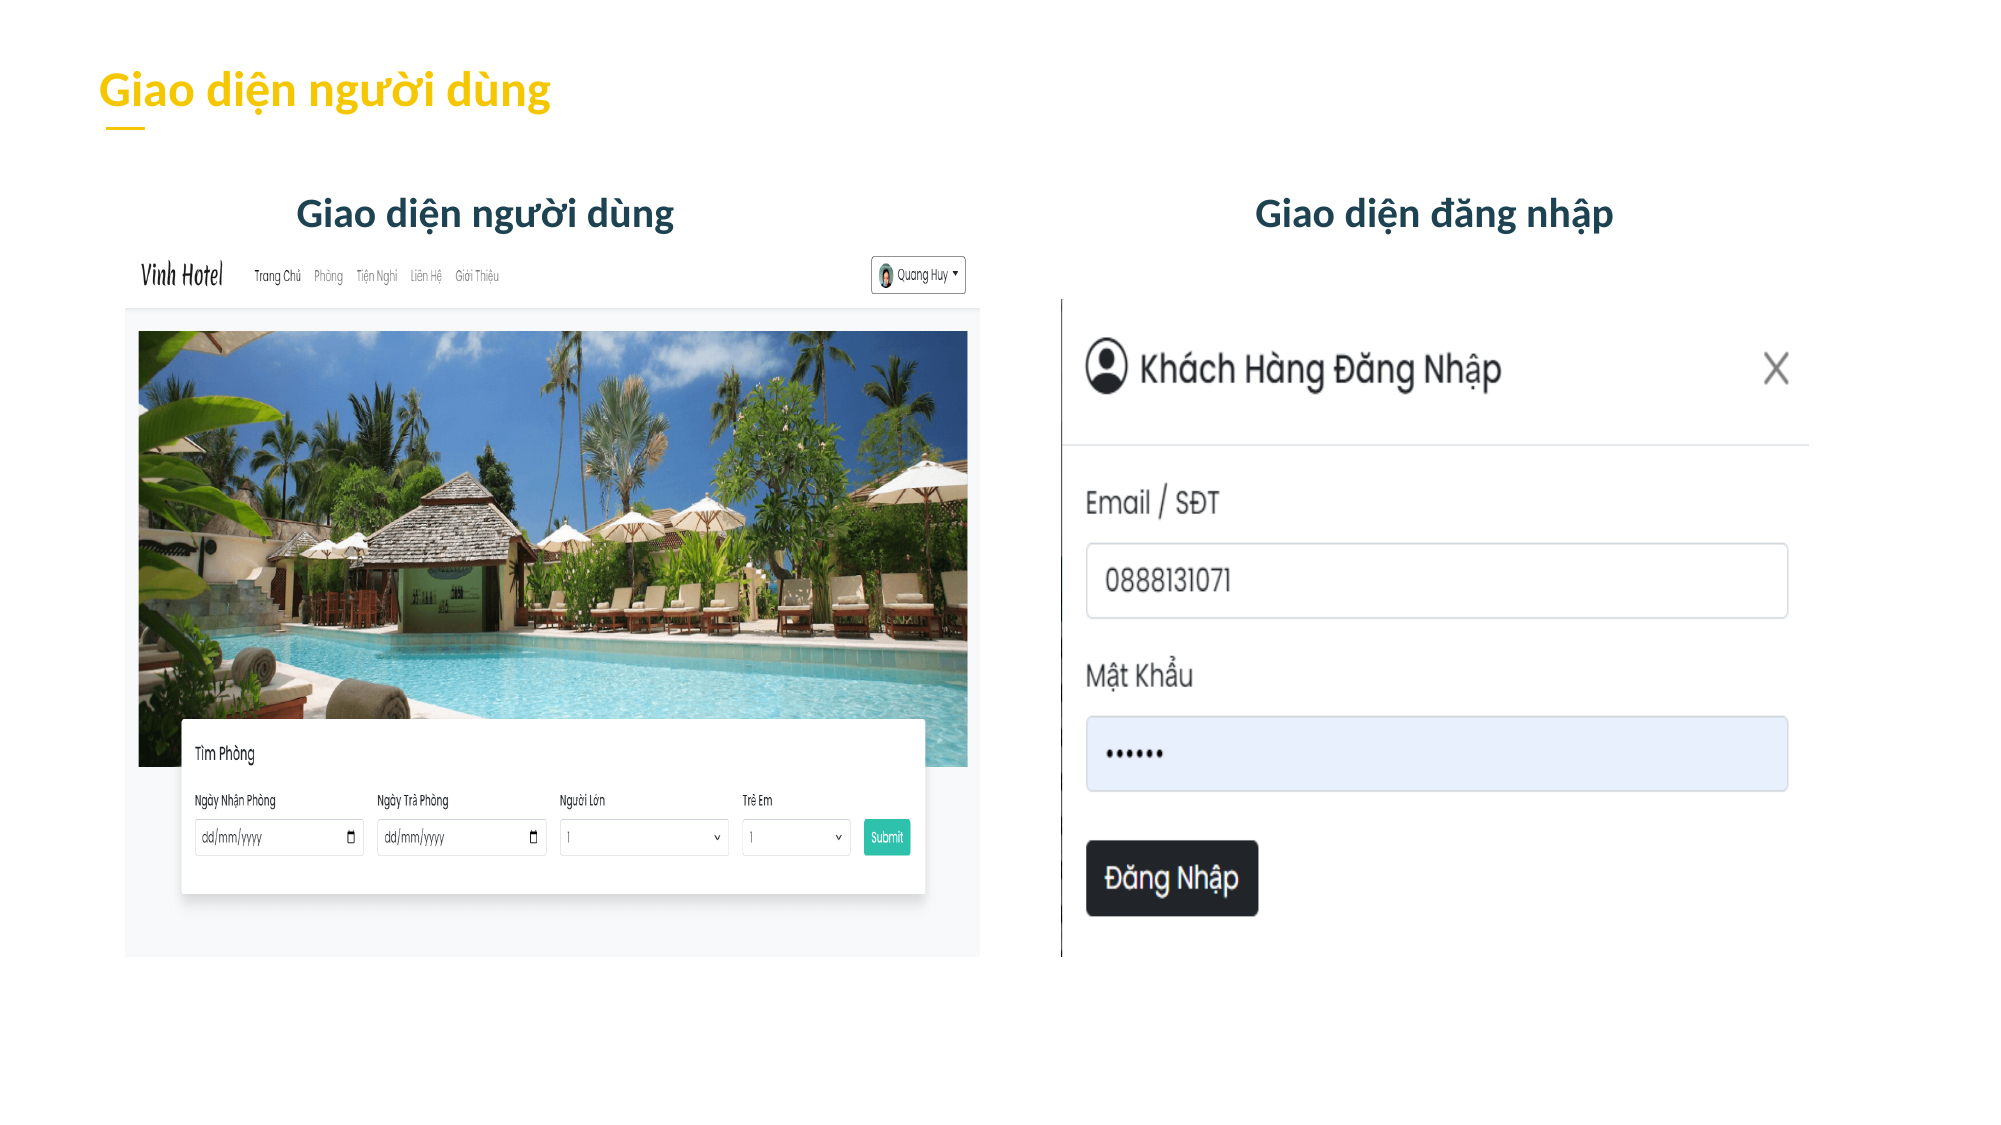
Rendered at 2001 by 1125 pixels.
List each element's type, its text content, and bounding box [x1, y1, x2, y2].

picture [1061, 299, 1809, 957]
picture [125, 243, 980, 957]
text_box Giao diện người dùng [281, 177, 690, 243]
text_box Giao diện người dùng [84, 49, 566, 125]
text_box Giao diện đăng nhập [1240, 177, 1630, 243]
